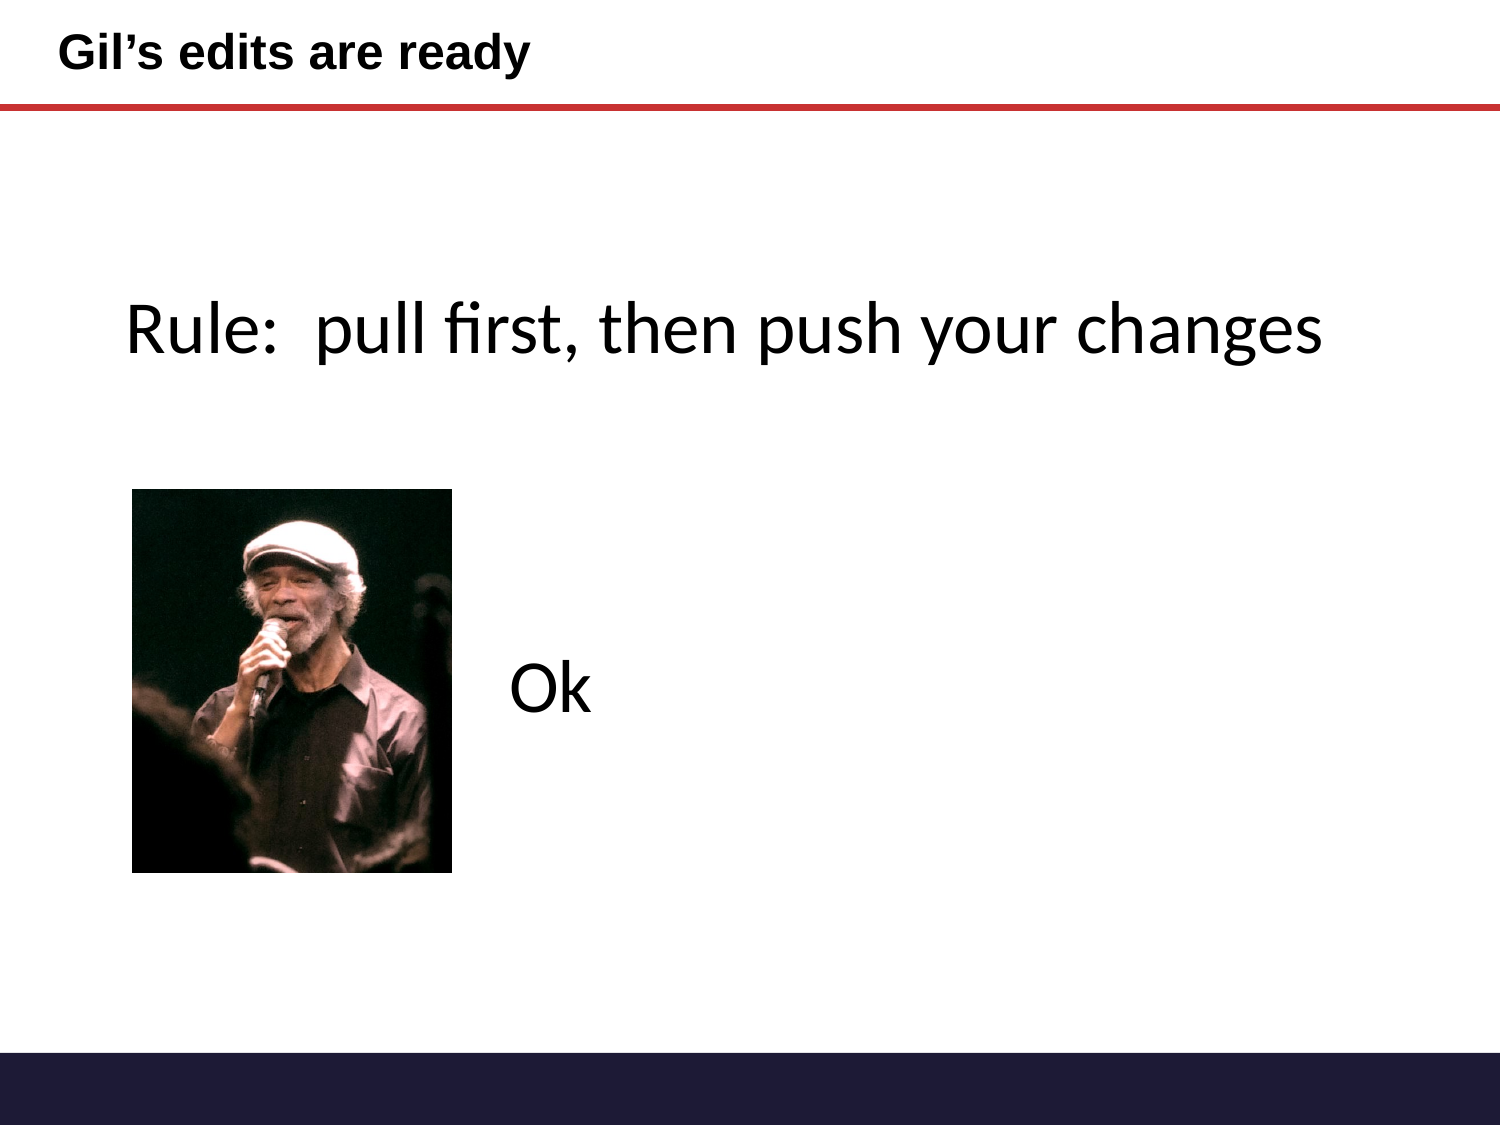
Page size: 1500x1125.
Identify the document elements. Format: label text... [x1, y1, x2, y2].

picture [132, 489, 452, 873]
text_box Rule: pull first, then push your changes [118, 270, 1481, 374]
title Gil’s edits are ready [50, 0, 948, 108]
text_box Ok [501, 629, 608, 733]
